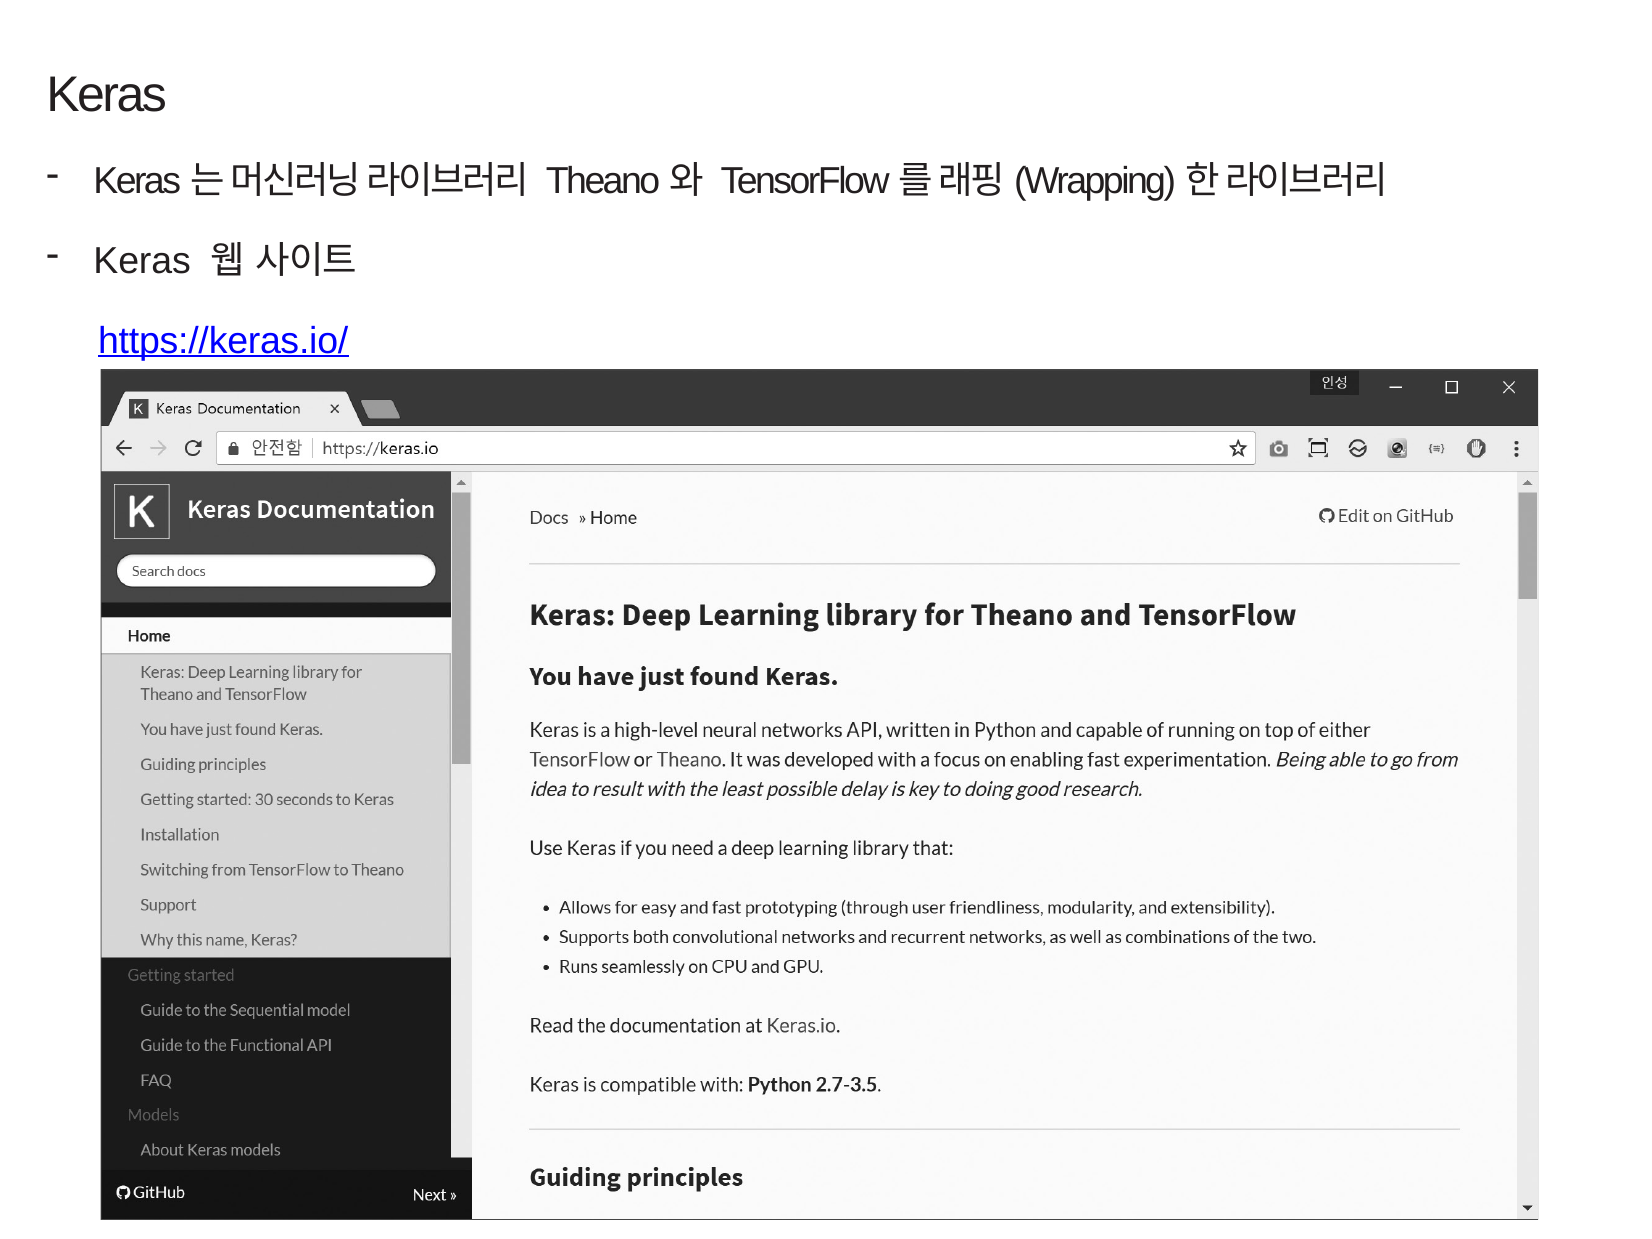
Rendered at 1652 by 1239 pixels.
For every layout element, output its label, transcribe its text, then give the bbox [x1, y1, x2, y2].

text_box Keras Keras는 머신러닝 라이브러리 Theano와 TensorFlow를 래핑(Wrapping)한 라이브러리 Keras 웹 사이트 https://keras.io/ [44, 31, 1607, 361]
text_box [100, 369, 1539, 1220]
